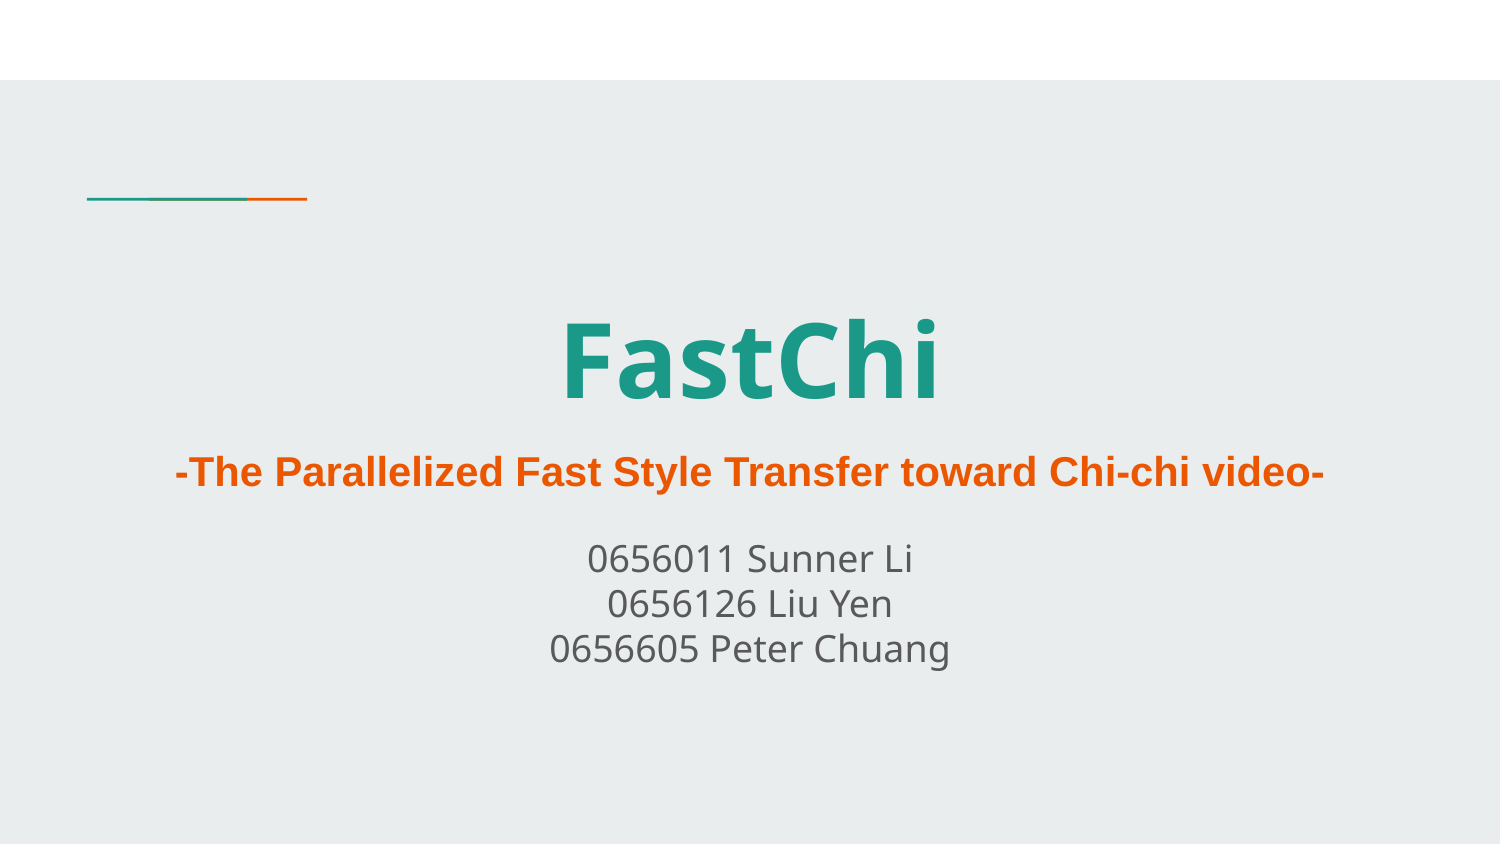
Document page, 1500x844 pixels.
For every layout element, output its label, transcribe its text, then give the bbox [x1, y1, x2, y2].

title FastChi -The Parallelized Fast Style Transfer toward Chi-chi video- [119, 216, 1381, 490]
subtitle 0656011 Sunner Li 0656126 Liu Yen 0656605 Peter Chuang [119, 520, 1381, 610]
